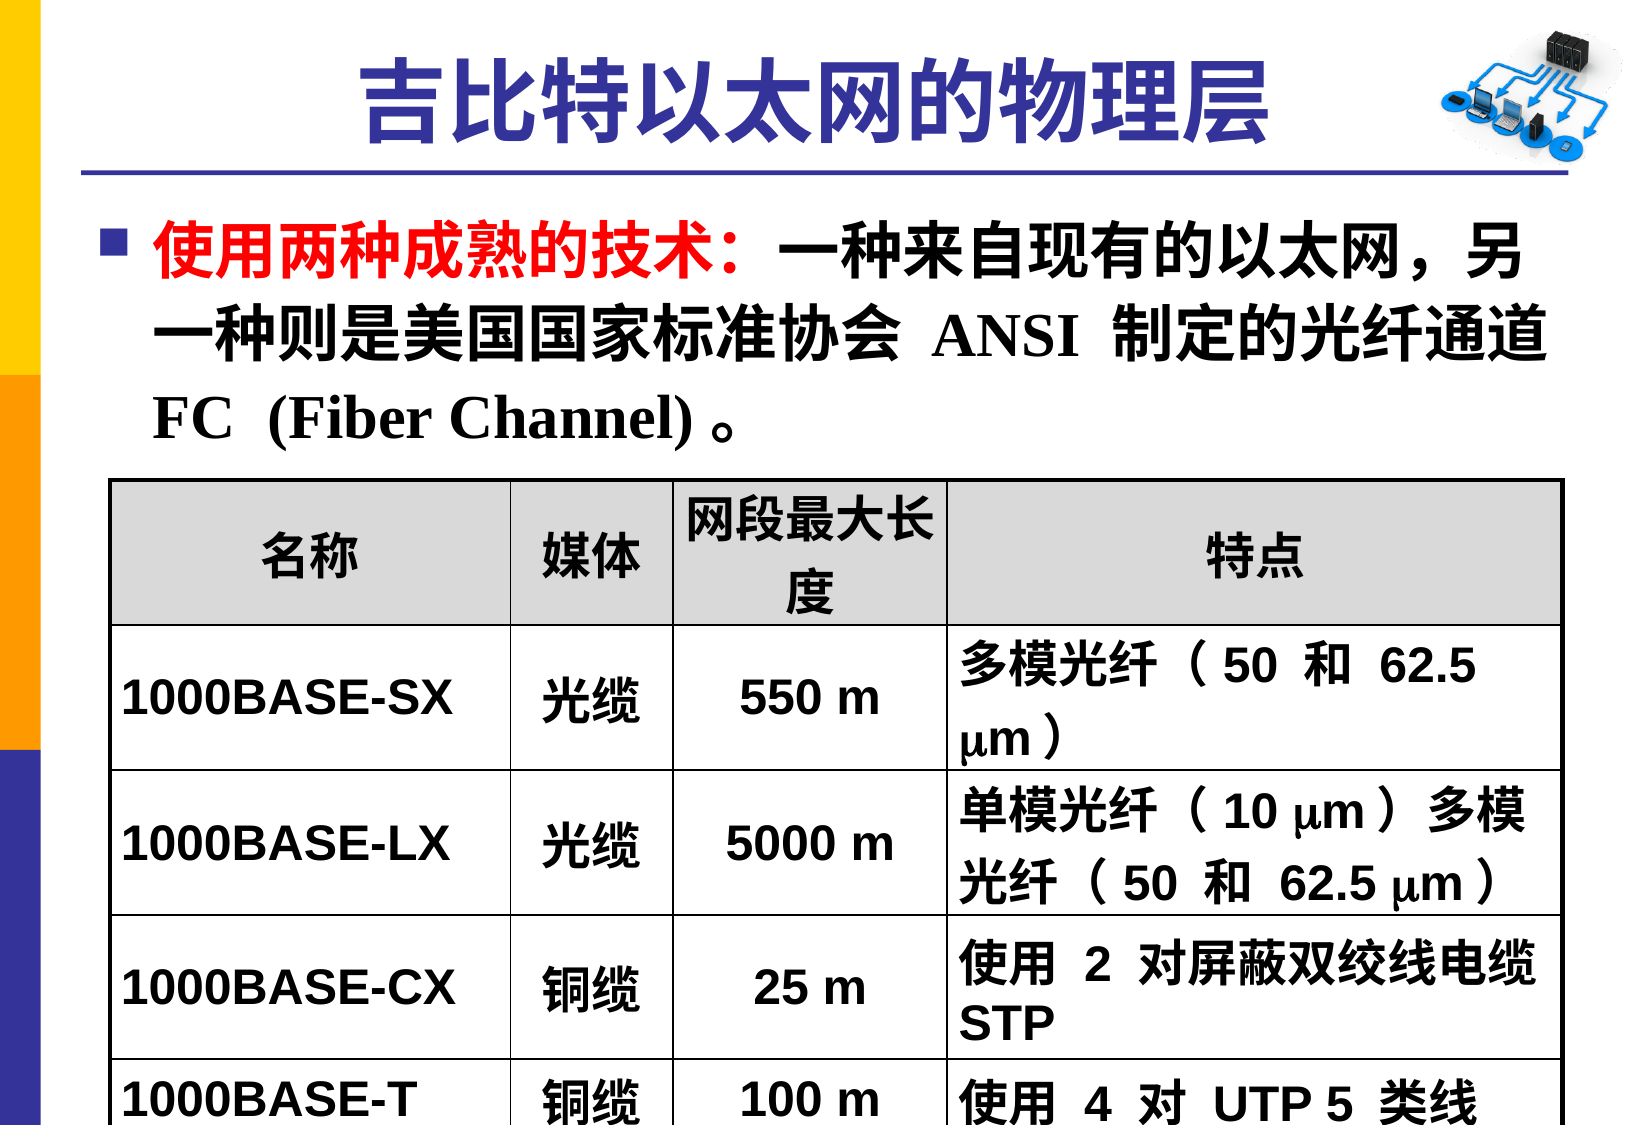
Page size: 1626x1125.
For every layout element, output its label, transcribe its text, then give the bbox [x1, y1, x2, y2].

table_header 特点 [948, 482, 1560, 624]
table_cell 550 m [674, 626, 946, 769]
table_cell 使用 4 对 UTP 5 类线 [948, 1060, 1560, 1125]
picture [1438, 30, 1624, 165]
table_cell 5000 m [674, 771, 946, 914]
table_cell 25 m [674, 916, 946, 1058]
table_cell 铜缆 [511, 916, 672, 1058]
table_cell 铜缆 [511, 1060, 672, 1125]
list 使用两种成熟的技术：一种来自现有的以太网，另一种则是美国国家标准协会 ANSI 制定的光纤通道 FC (Fiber Channel)。 [81, 196, 1569, 1006]
table_header 媒体 [511, 482, 672, 624]
table_cell 1000BASE-SX [112, 626, 510, 769]
table_cell 光缆 [511, 771, 672, 914]
table_cell 1000BASE-CX [112, 916, 510, 1058]
table_cell 1000BASE-T [112, 1060, 510, 1125]
table_cell 100 m [674, 1060, 946, 1125]
table_header 网段最大长度 [674, 482, 946, 624]
table_cell 使用 2 对屏蔽双绞线电缆 STP [948, 916, 1560, 1058]
table_cell 多模光纤（50 和 62.5 m） [948, 626, 1560, 769]
title 吉比特以太网的物理层 [81, 30, 1569, 161]
table_header 名称 [112, 482, 510, 624]
table_cell 1000BASE-LX [112, 771, 510, 914]
table_cell 光缆 [511, 626, 672, 769]
table_cell 单模光纤（10 m）多模光纤（50 和 62.5 m） [948, 771, 1560, 914]
